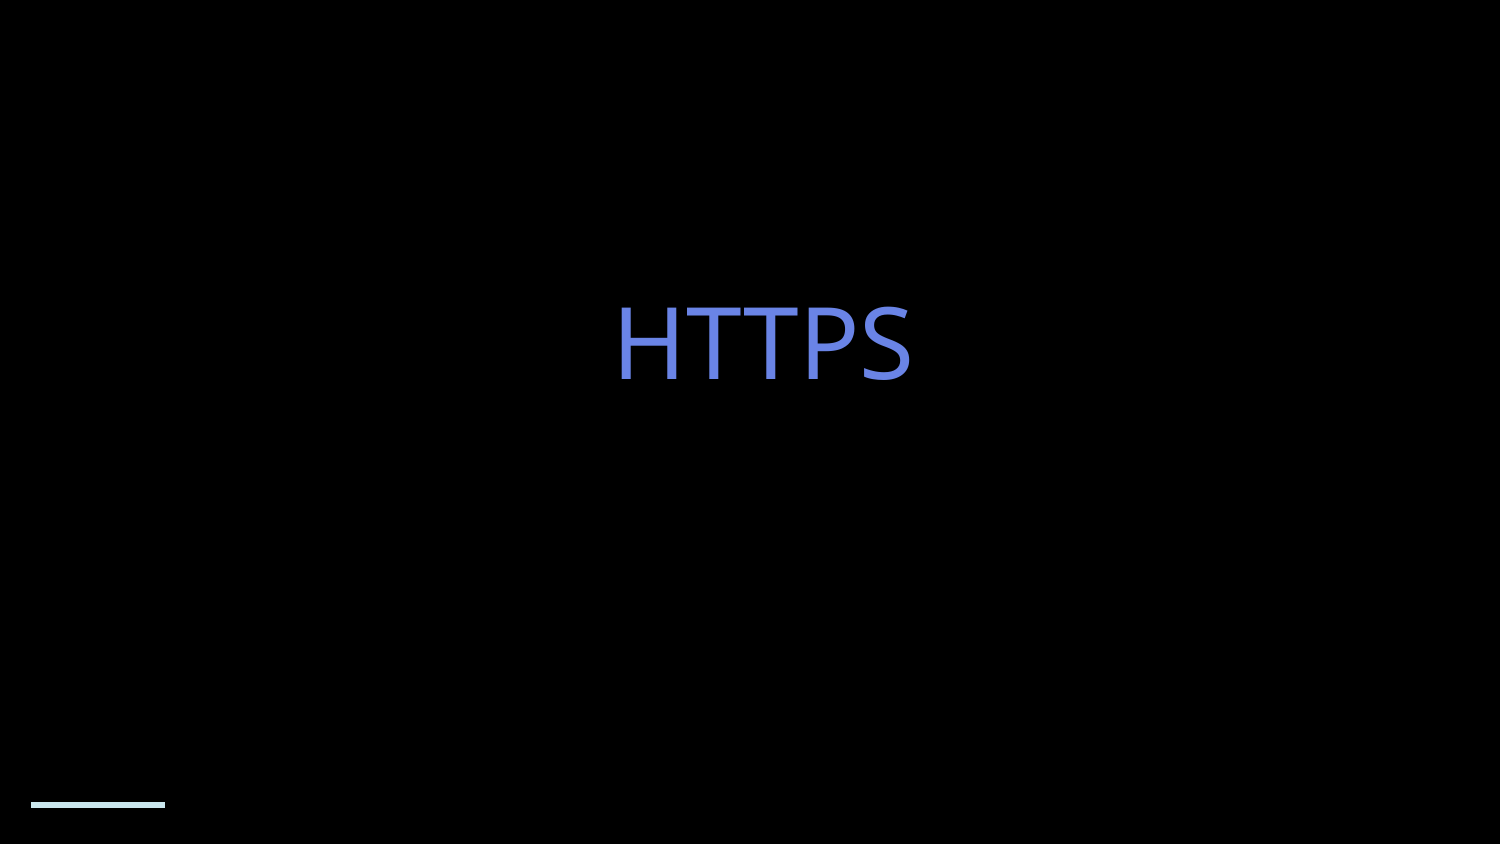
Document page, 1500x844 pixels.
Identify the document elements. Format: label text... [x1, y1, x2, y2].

title HTTPS [231, 264, 1297, 380]
